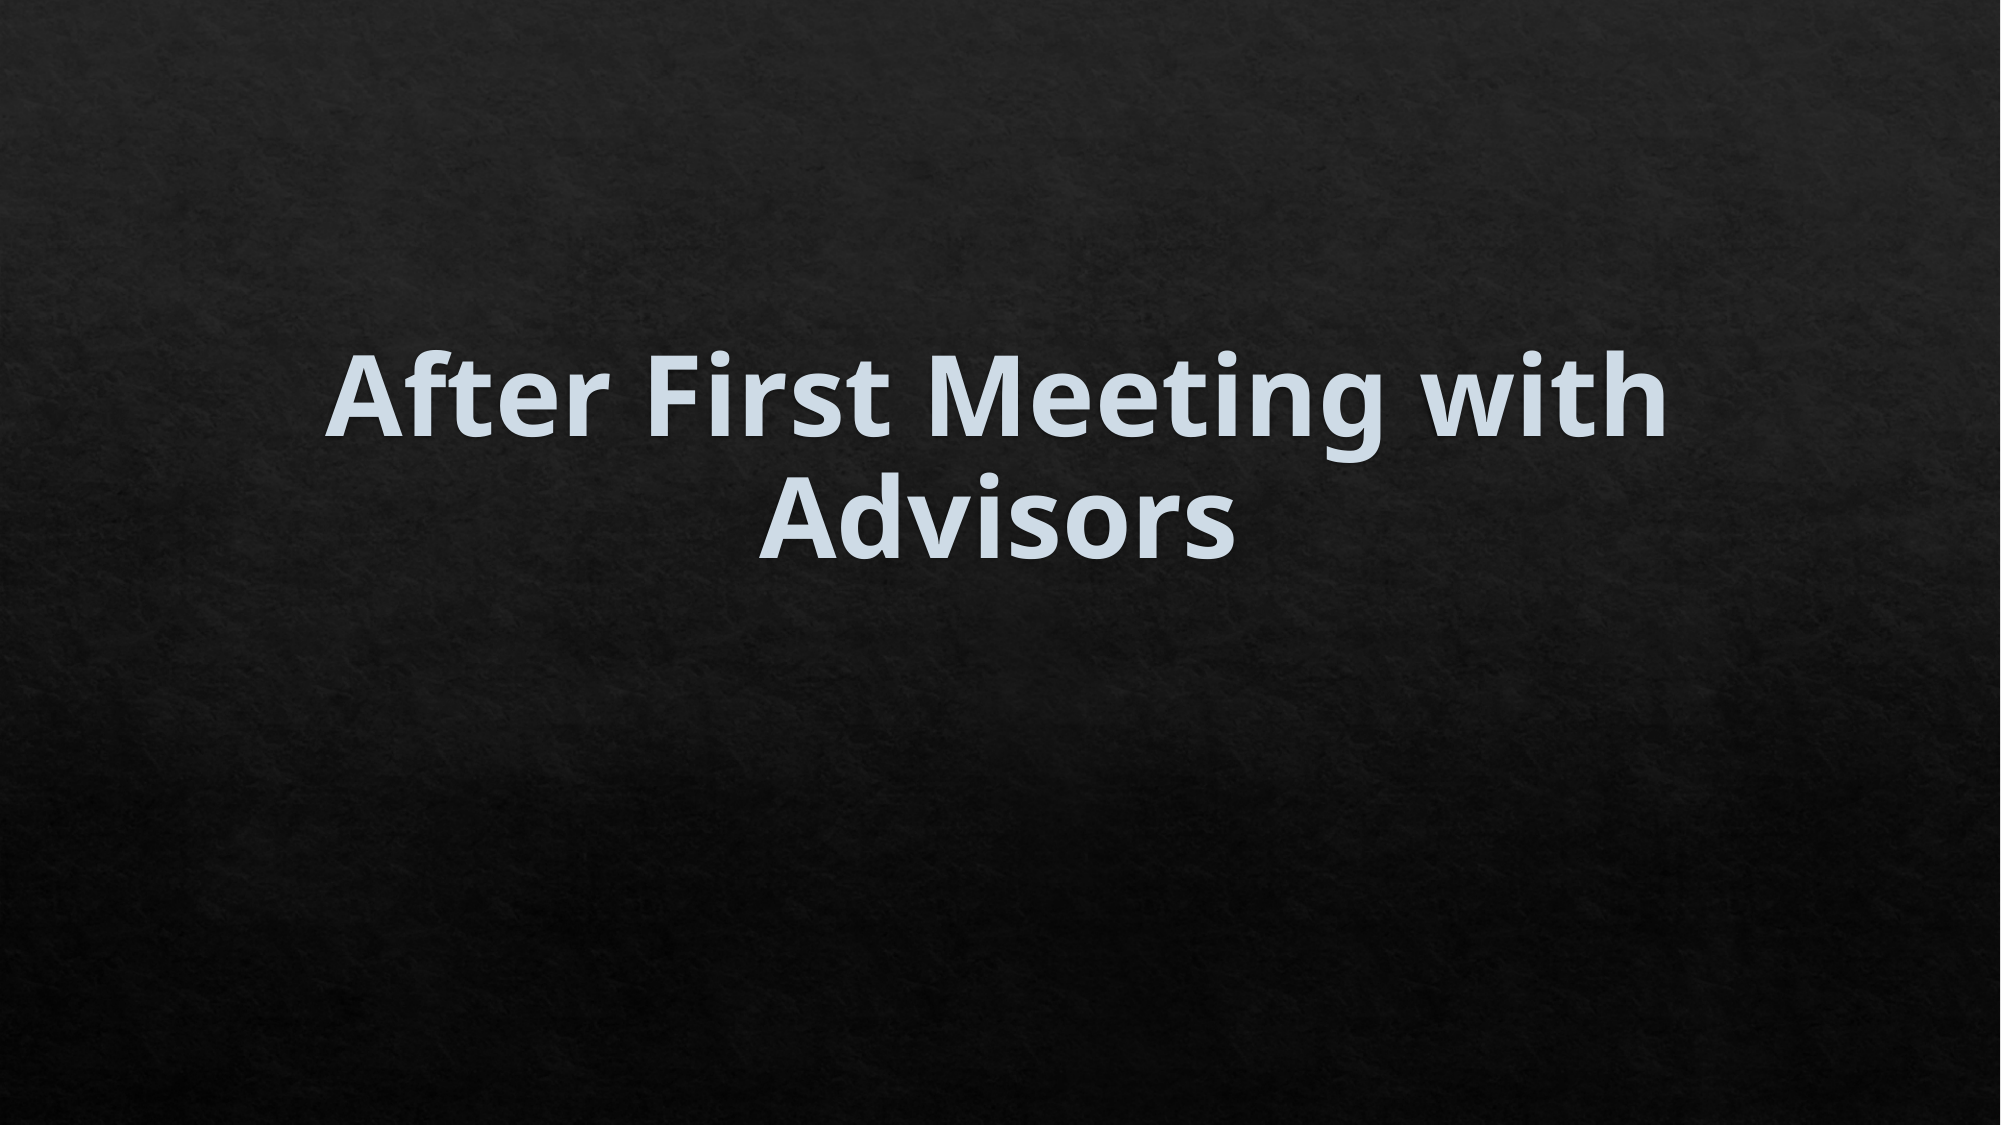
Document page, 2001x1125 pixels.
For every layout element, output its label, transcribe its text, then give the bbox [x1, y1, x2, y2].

title After First Meeting with Advisors [224, 290, 1774, 591]
